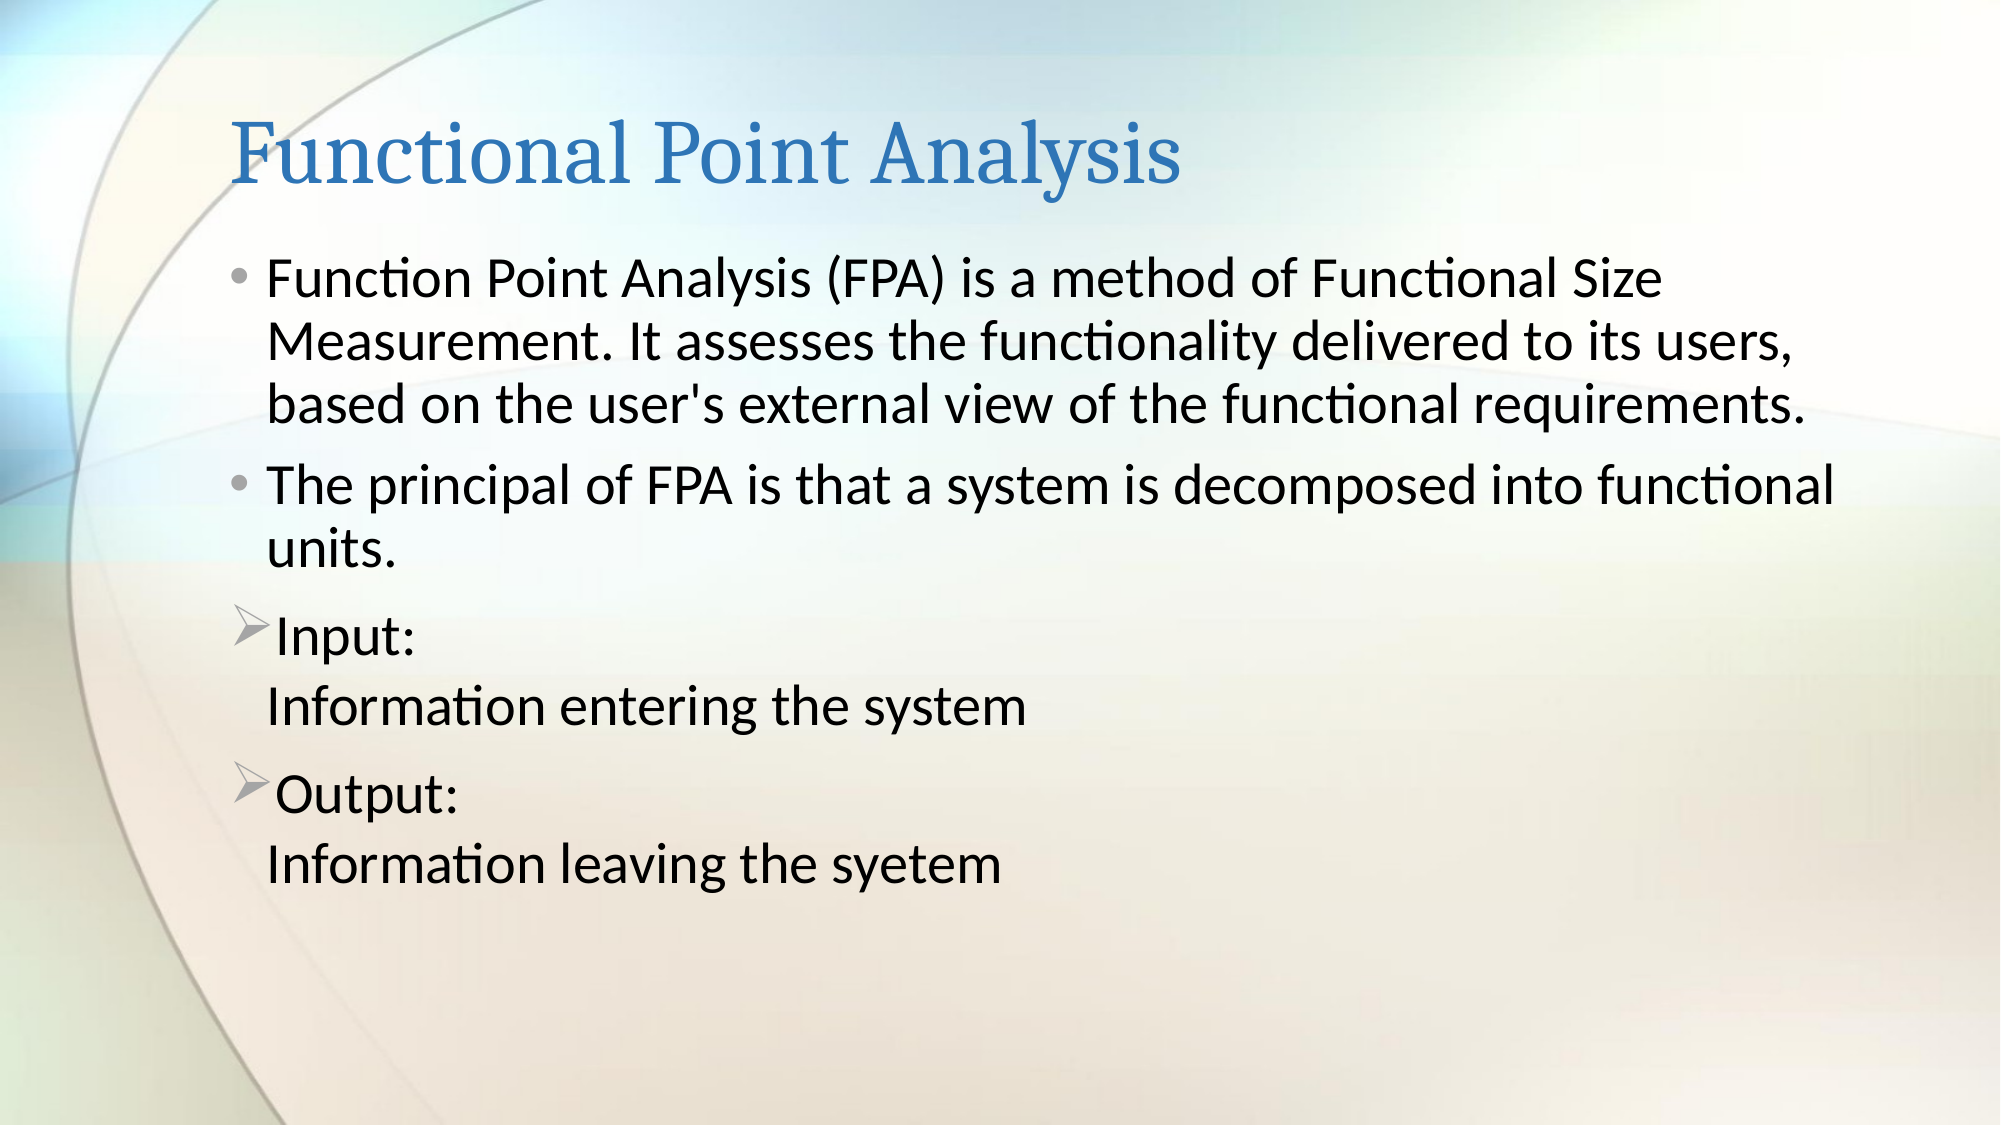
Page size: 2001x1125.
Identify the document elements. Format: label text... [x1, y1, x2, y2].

title Functional Point Analysis [214, 37, 1696, 240]
list Function Point Analysis (FPA) is a method of Functional Size Measurement. It assesses the functionality delivered to its users, based on the user's external view of the functional requirements. The principal of FPA is that a system is decomposed into functional units. Input: Information entering the system Output: Information leaving the syetem [214, 240, 1917, 954]
picture [0, 0, 2001, 1125]
